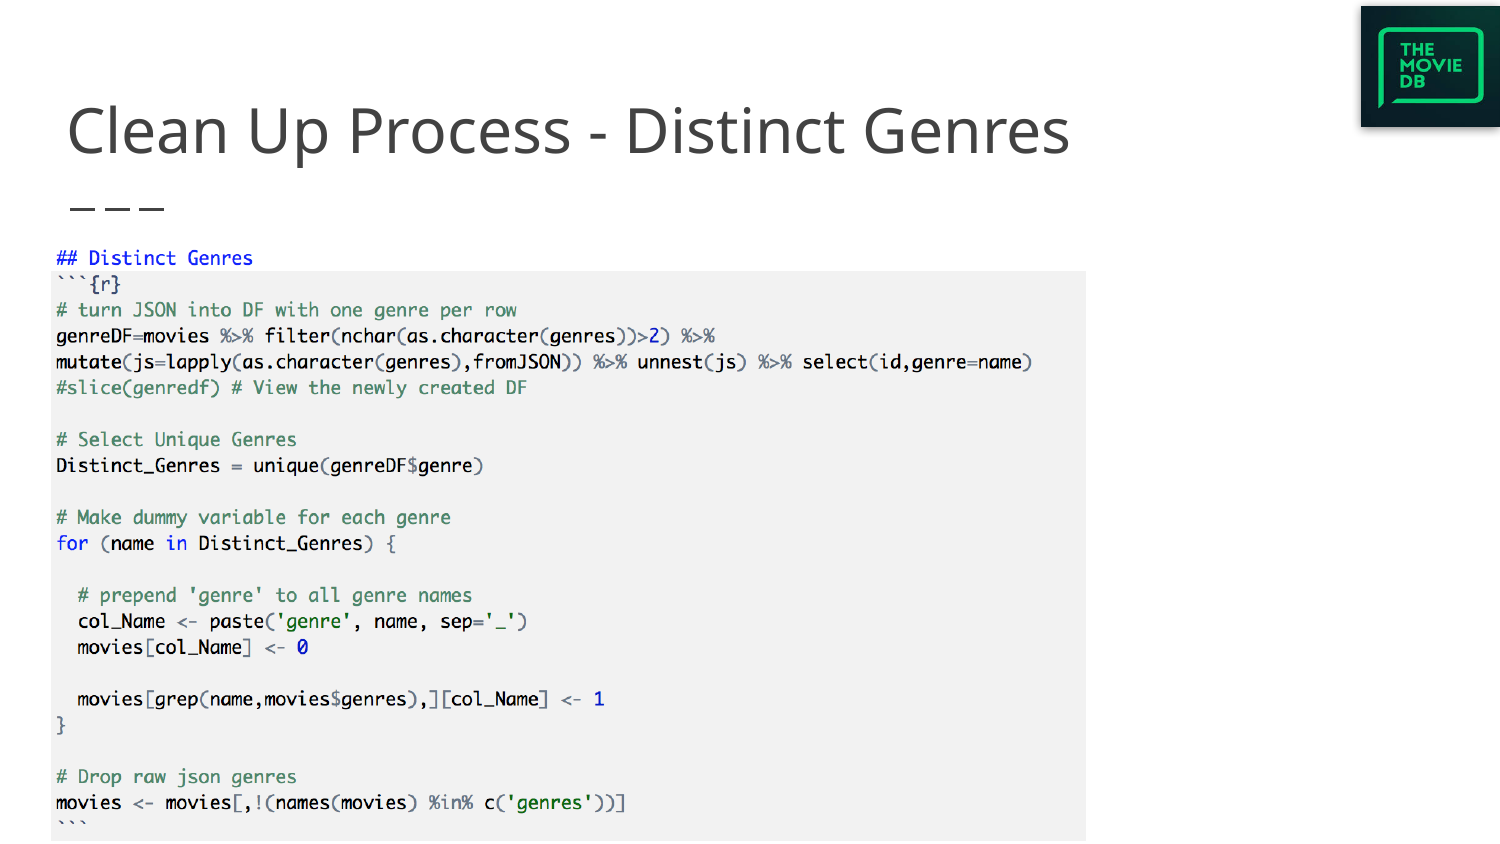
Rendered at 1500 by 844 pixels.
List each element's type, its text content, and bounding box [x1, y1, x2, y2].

title Clean Up Process - Distinct Genres [51, 61, 1449, 182]
picture [1361, 5, 1500, 127]
picture [50, 246, 1086, 844]
